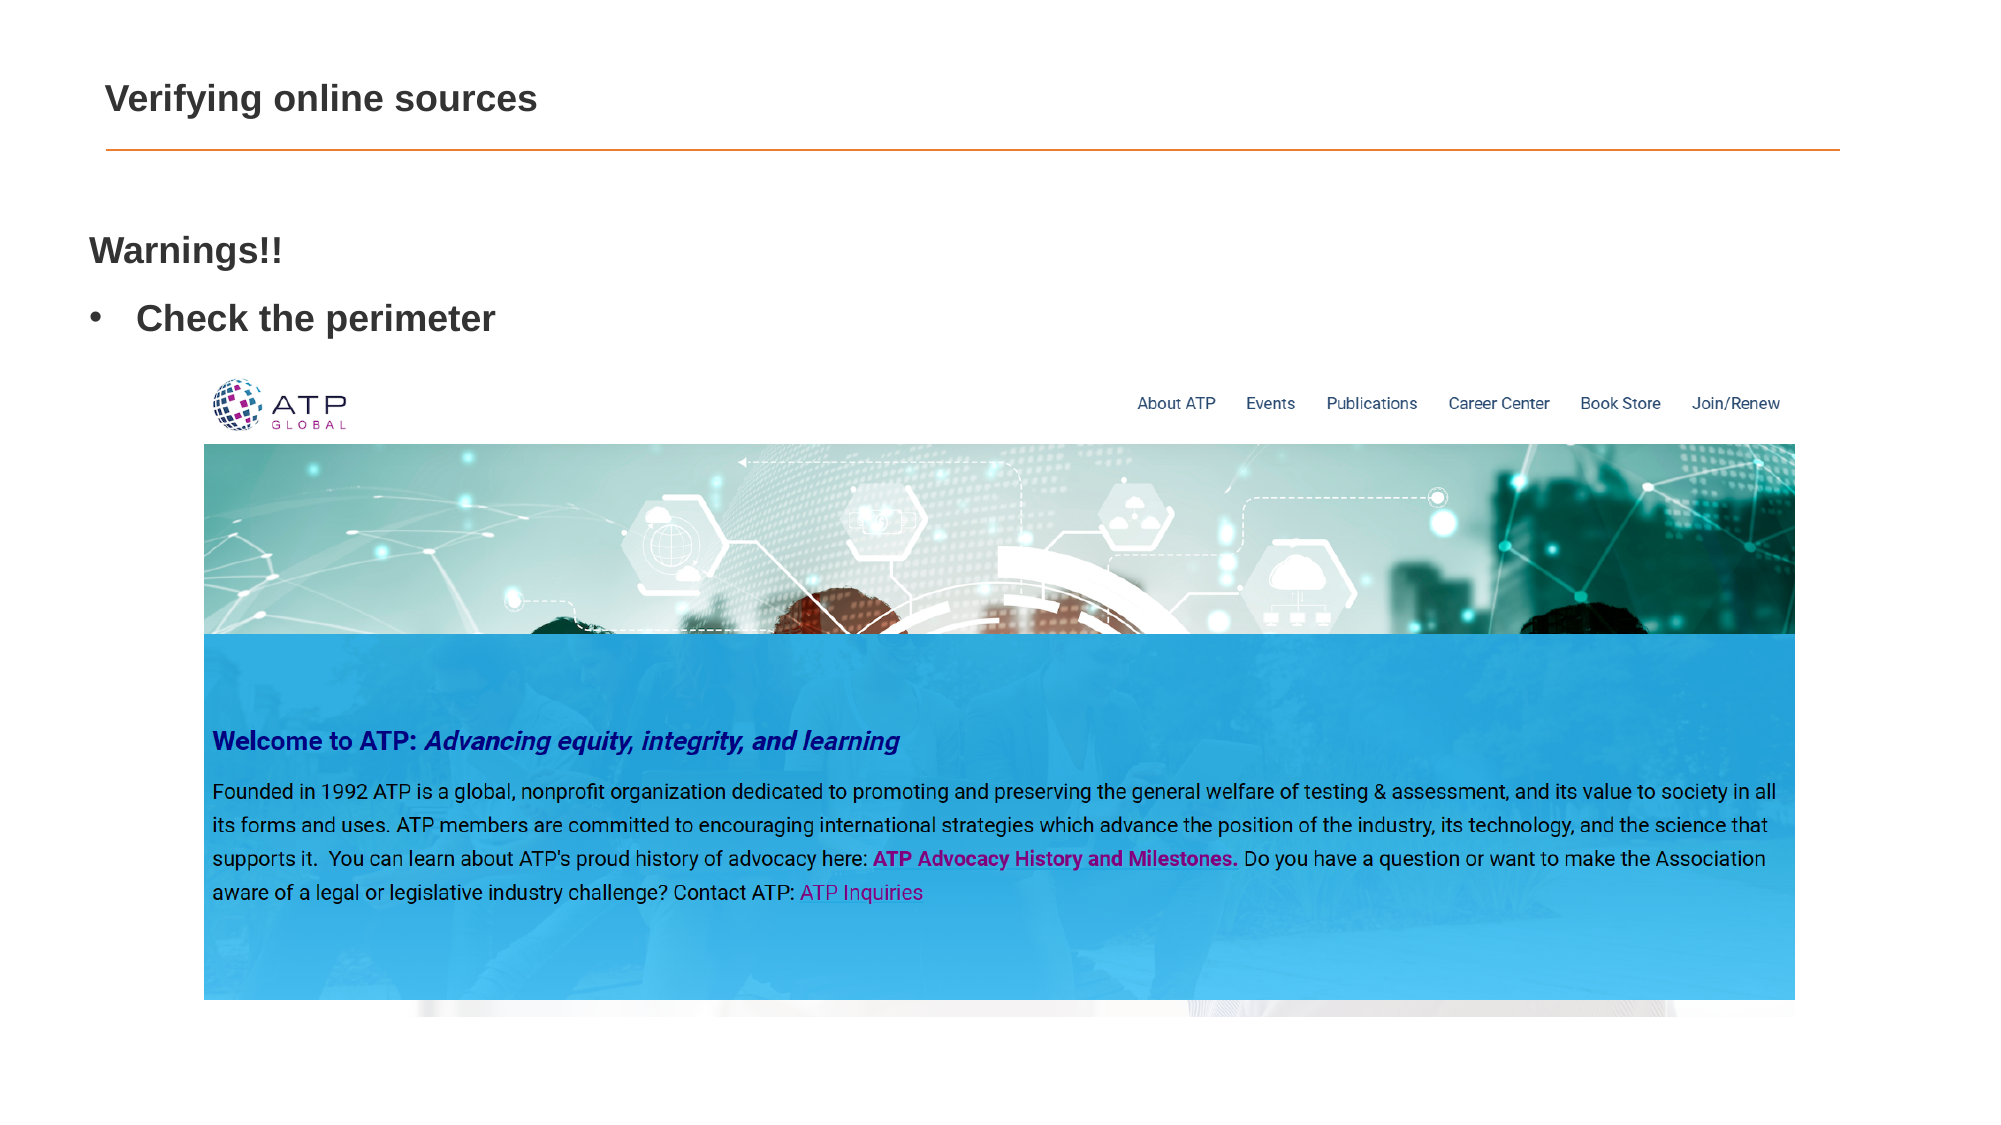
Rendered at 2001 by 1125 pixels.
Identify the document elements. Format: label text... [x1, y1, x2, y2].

picture [204, 369, 1795, 1017]
text_box Verifying online sources [89, 66, 712, 127]
text_box Check the perimeter [74, 286, 712, 347]
text_box Warnings!! [74, 218, 697, 278]
